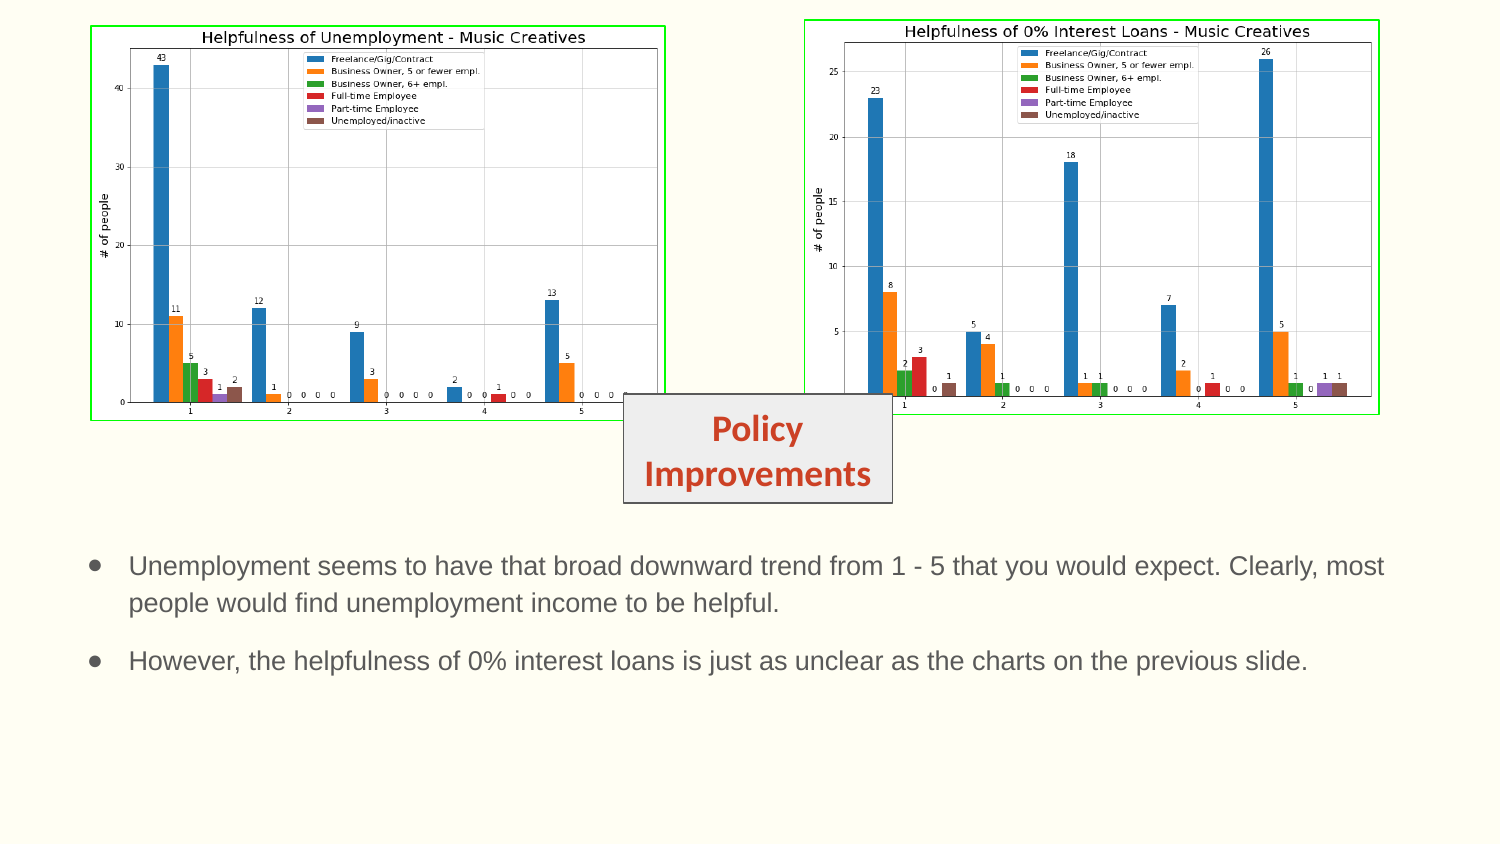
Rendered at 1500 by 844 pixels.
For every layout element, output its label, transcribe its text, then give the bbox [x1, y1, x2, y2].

picture [91, 26, 665, 420]
text_box Policy Improvements [623, 393, 893, 504]
list Unemployment seems to have that broad downward trend from 1 - 5 that you would expect. Clearly, most people would find unemployment income to be helpful. However, the helpfulness of 0% interest loans is just as unclear as the charts on the previous slide. [66, 528, 1481, 844]
picture [805, 20, 1379, 414]
